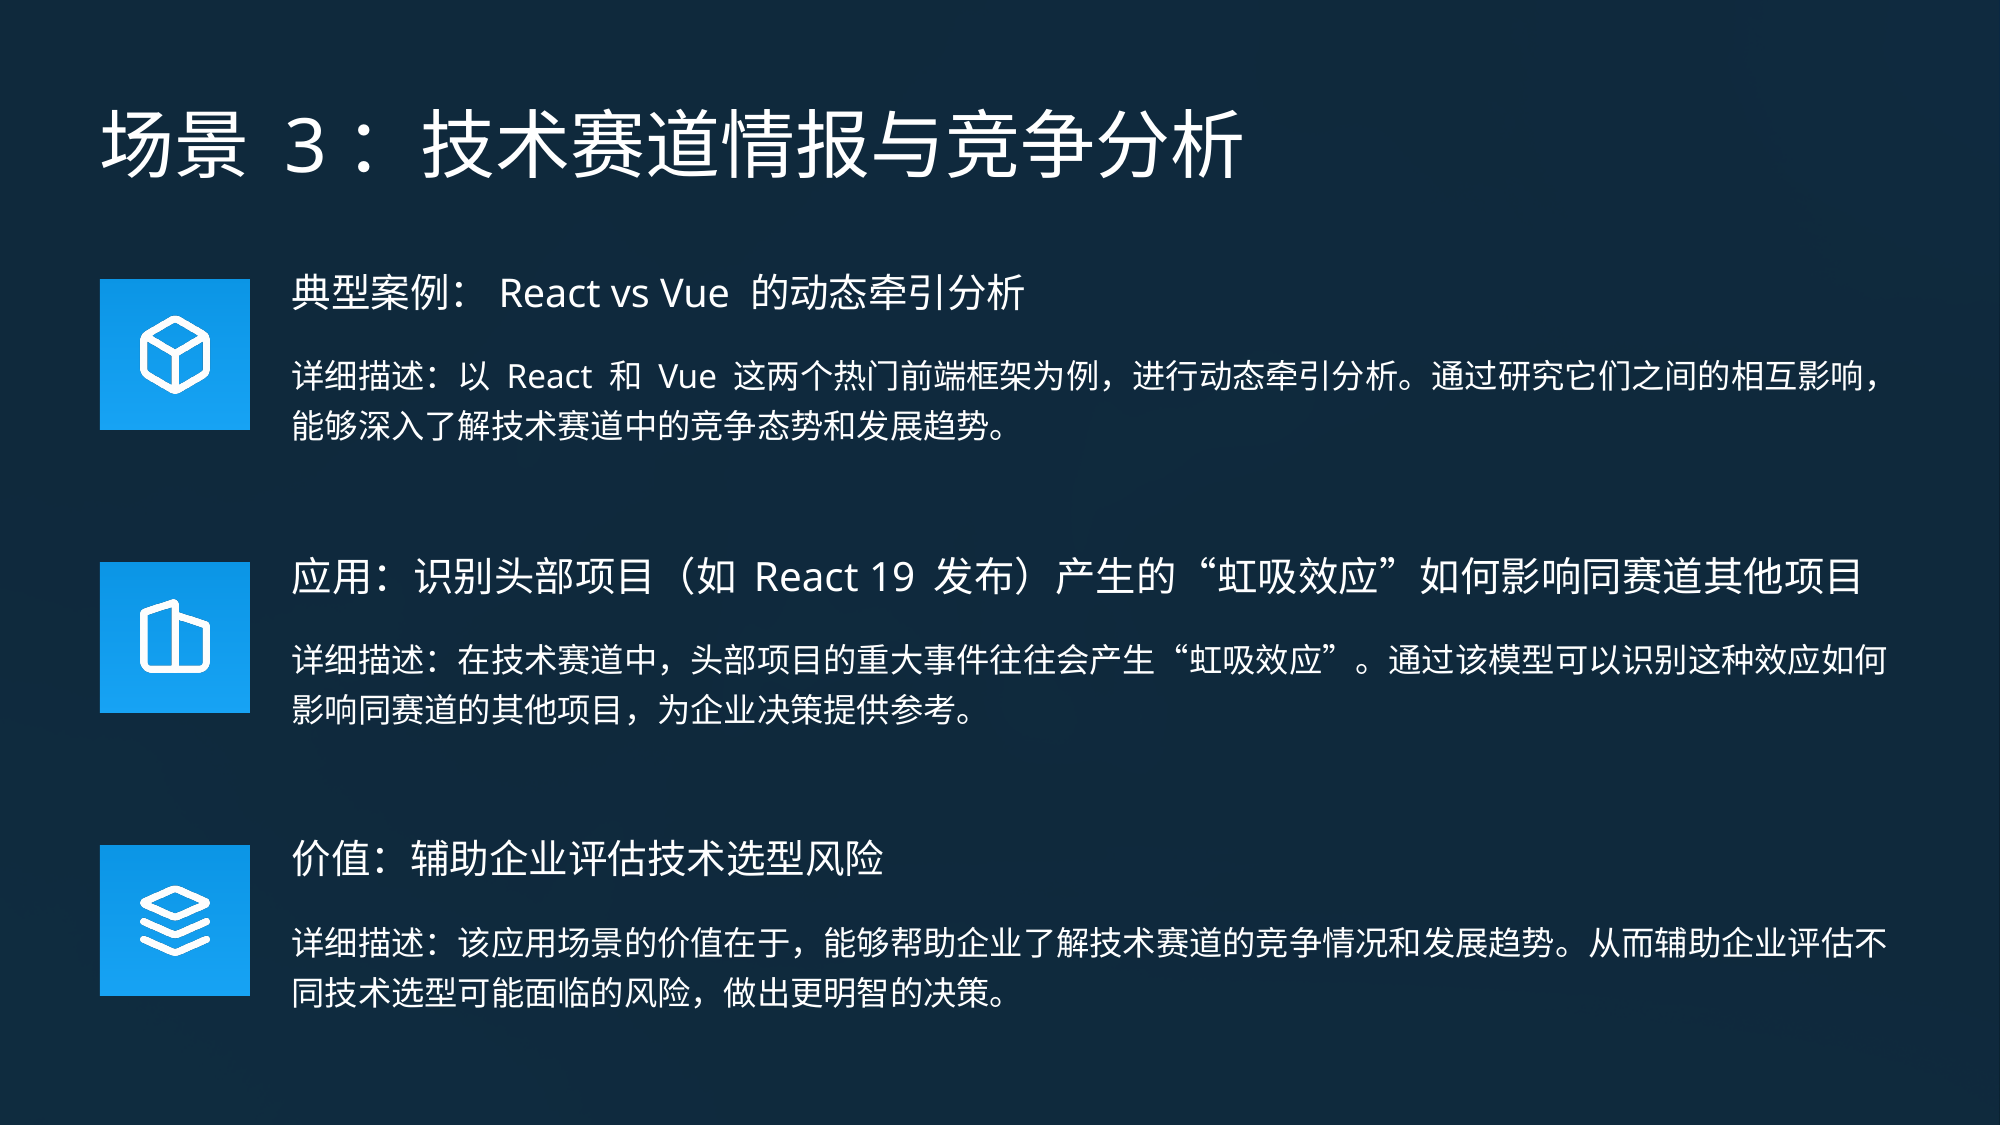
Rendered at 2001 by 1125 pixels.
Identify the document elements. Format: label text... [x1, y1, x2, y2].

list 价值：辅助企业评估技术选型风险 [291, 829, 1900, 896]
list 应用：识别头部项目（如 React 19 发布）产生的“虹吸效应”如何影响同赛道其他项目 [291, 545, 1900, 613]
picture [134, 596, 216, 679]
list 典型案例：React vs Vue 的动态牵引分析 [291, 262, 1900, 330]
picture [134, 313, 216, 395]
list [99, 845, 250, 996]
list 详细描述：在技术赛道中，头部项目的重大事件往往会产生“虹吸效应”。通过该模型可以识别这种效应如何影响同赛道的其他项目，为企业决策提供参考。 [291, 629, 1900, 730]
list [99, 279, 250, 430]
list 详细描述：该应用场景的价值在于，能够帮助企业了解技术赛道的竞争情况和发展趋势。从而辅助企业评估不同技术选型可能面临的风险，做出更明智的决策。 [291, 912, 1900, 1013]
list [99, 562, 250, 713]
title 场景 3：技术赛道情报与竞争分析 [99, 87, 1900, 188]
picture [134, 880, 216, 962]
list 详细描述：以 React 和 Vue 这两个热门前端框架为例，进行动态牵引分析。通过研究它们之间的相互影响，能够深入了解技术赛道中的竞争态势和发展趋势。 [291, 345, 1900, 446]
